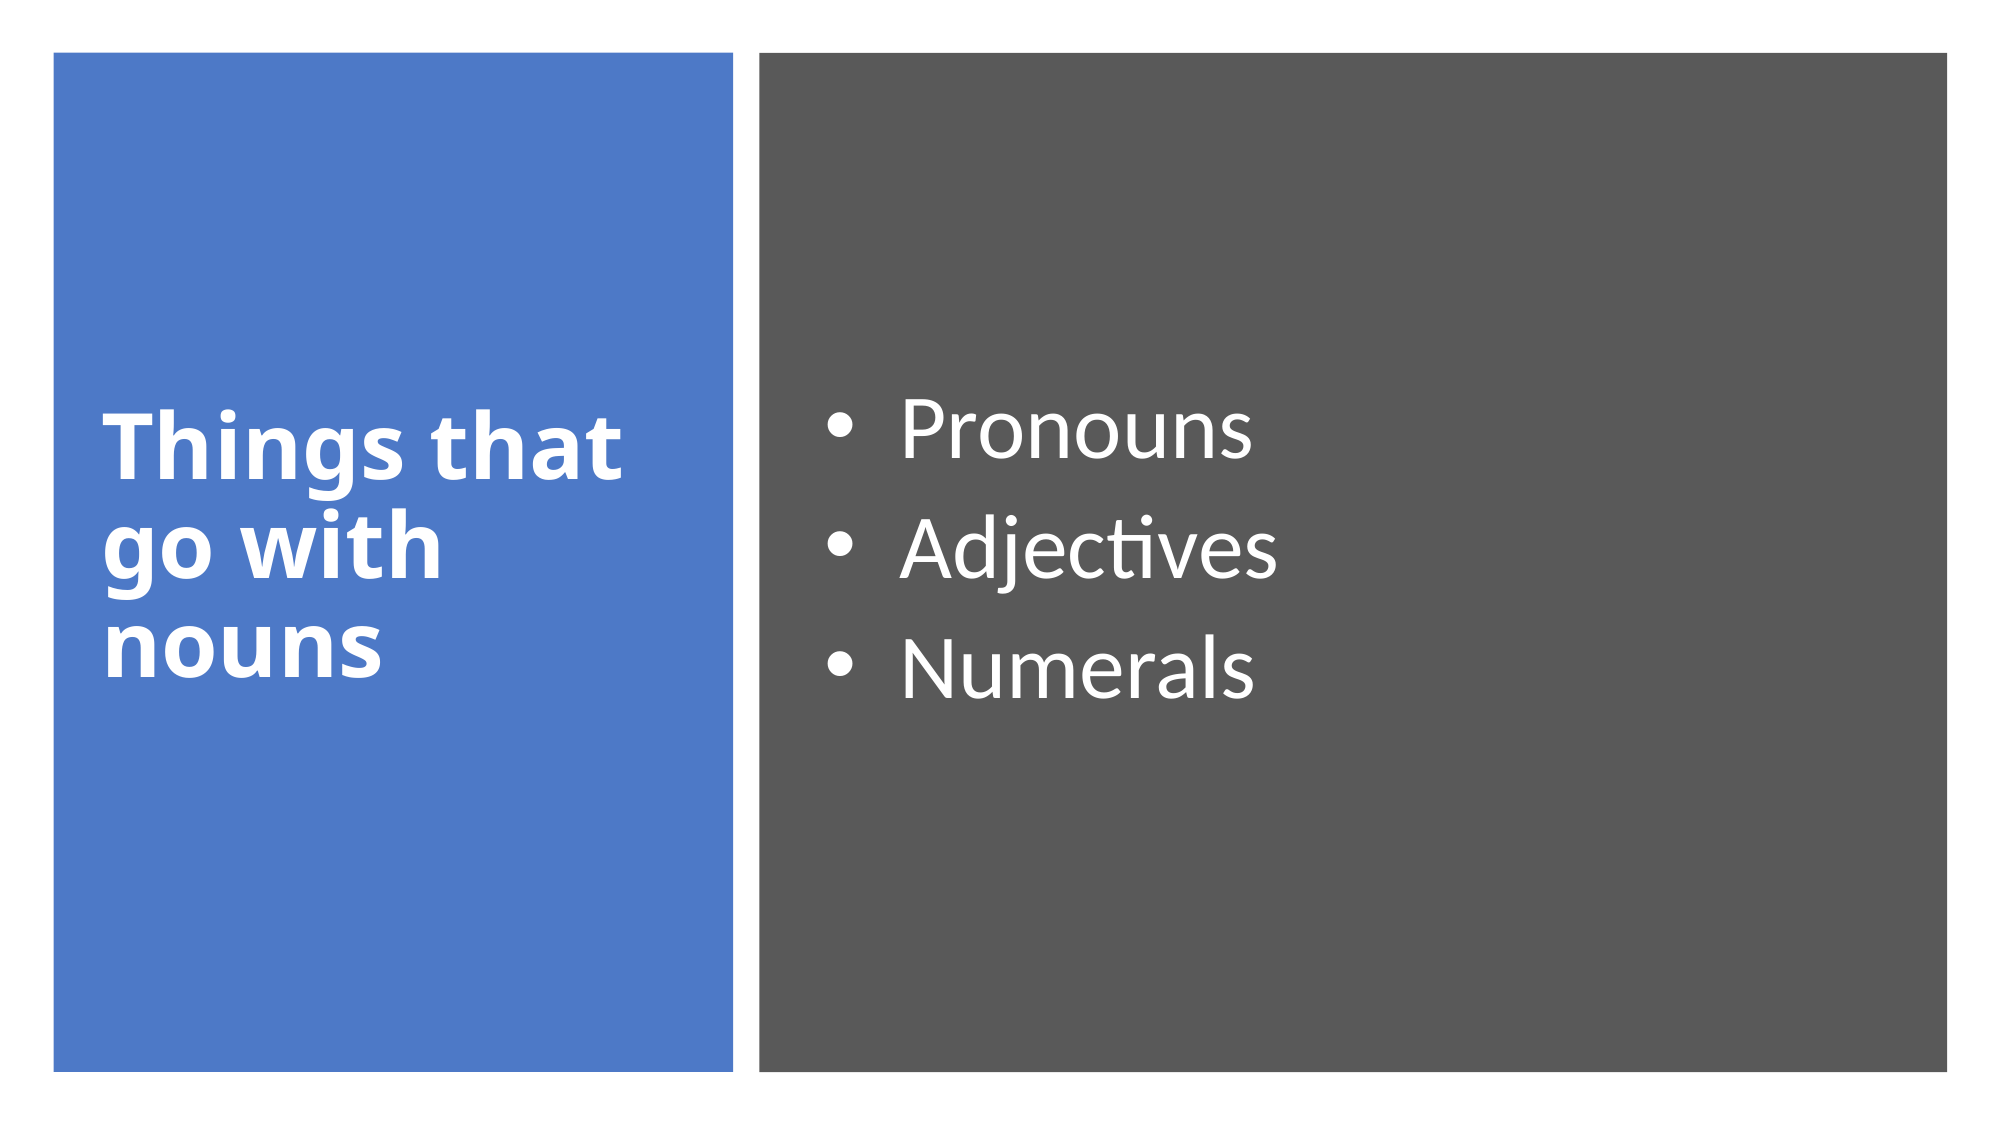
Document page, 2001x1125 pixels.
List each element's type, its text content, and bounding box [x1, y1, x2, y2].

text_box [758, 52, 1948, 1073]
list Pronouns Adjectives Numerals [809, 95, 1892, 1002]
title Things that go with nouns [85, 95, 697, 1002]
text_box [53, 52, 734, 1073]
